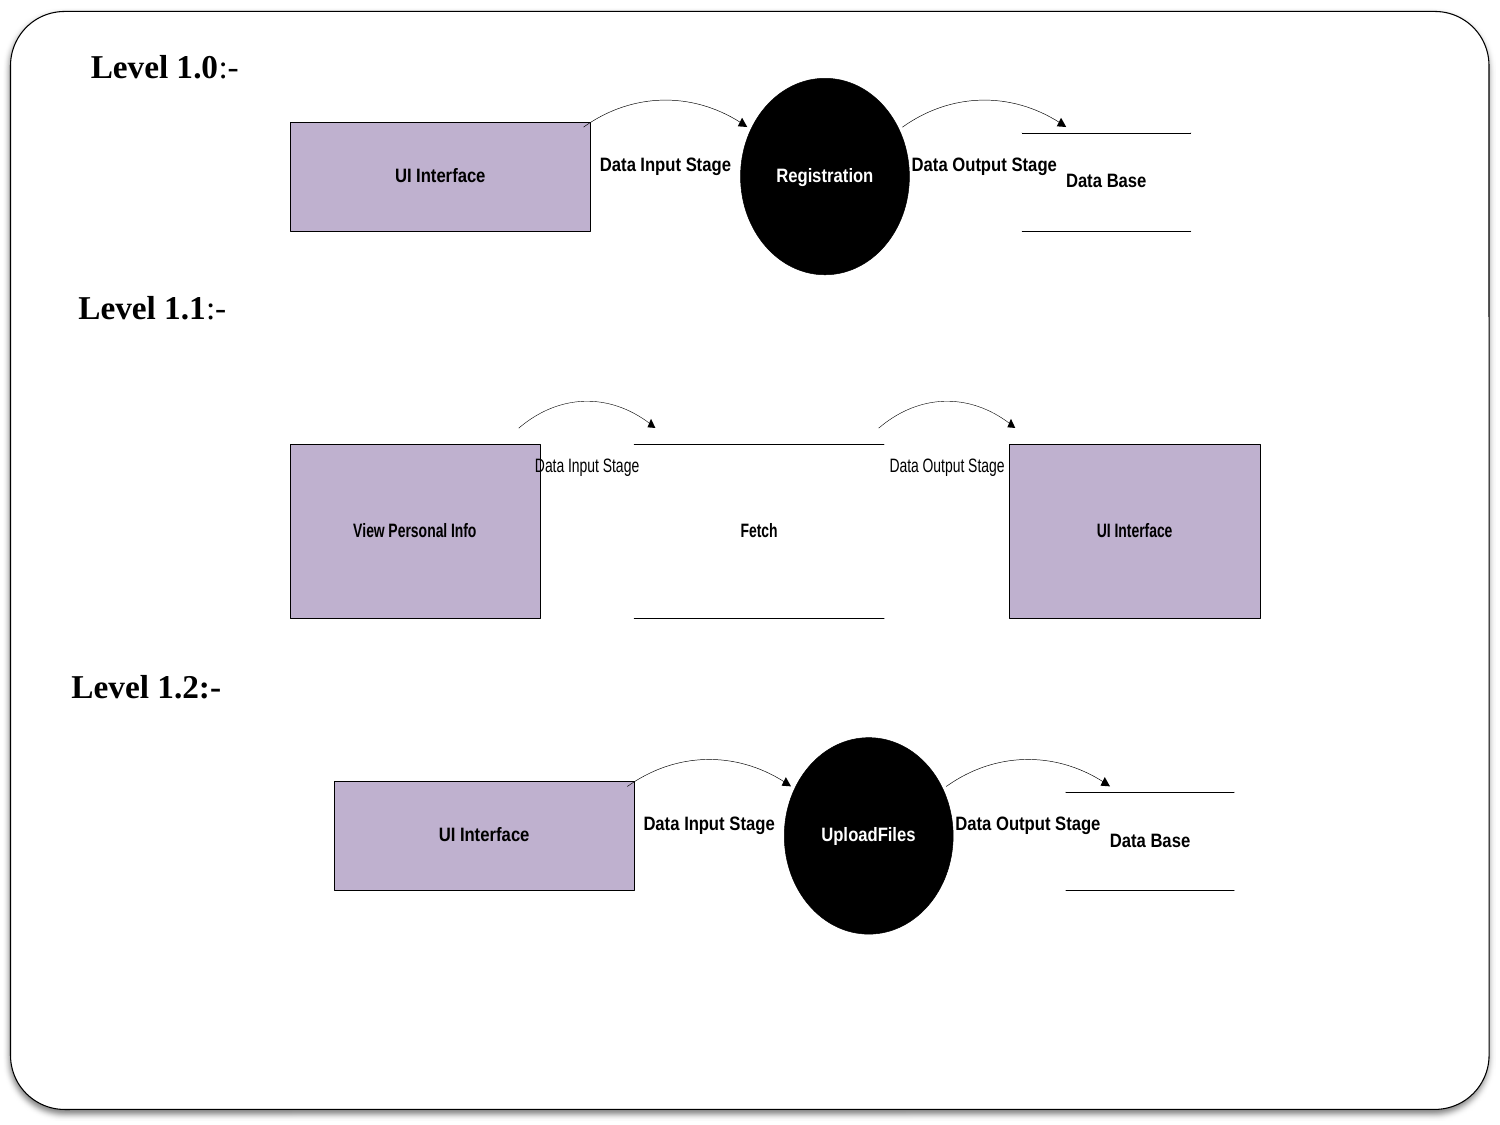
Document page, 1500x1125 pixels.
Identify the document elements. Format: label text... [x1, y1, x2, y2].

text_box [287, 74, 1194, 279]
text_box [287, 387, 1263, 623]
text_box [1242, 865, 1500, 941]
text_box Level 1.1:- [63, 278, 242, 334]
text_box [0, 865, 326, 941]
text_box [330, 734, 1238, 938]
text_box Level 1.2:- [56, 657, 237, 713]
text_box Level 1.0:- [75, 37, 255, 93]
